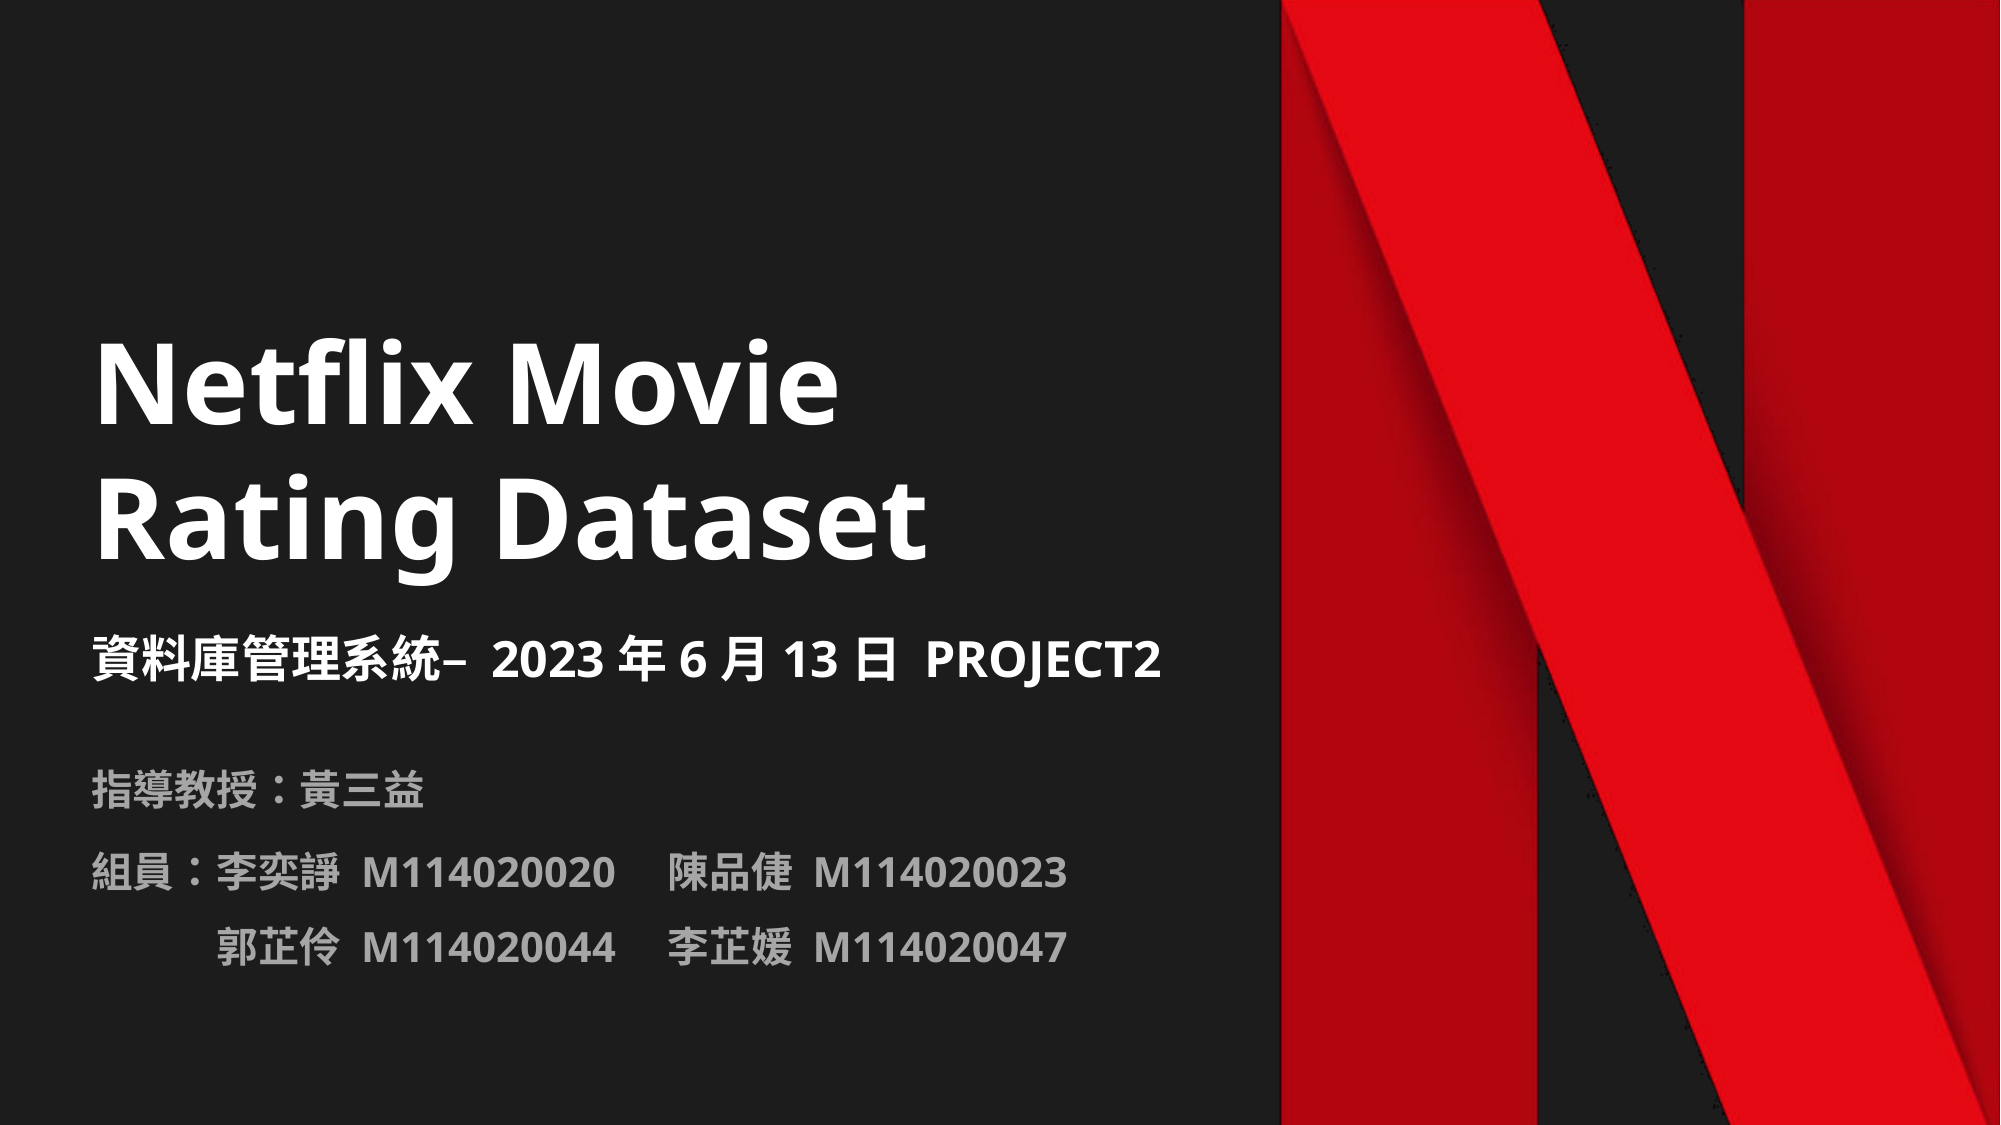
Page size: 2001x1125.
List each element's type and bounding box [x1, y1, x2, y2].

picture [1272, 0, 2000, 1125]
text_box [394, 304, 1231, 972]
picture [0, 0, 394, 1125]
